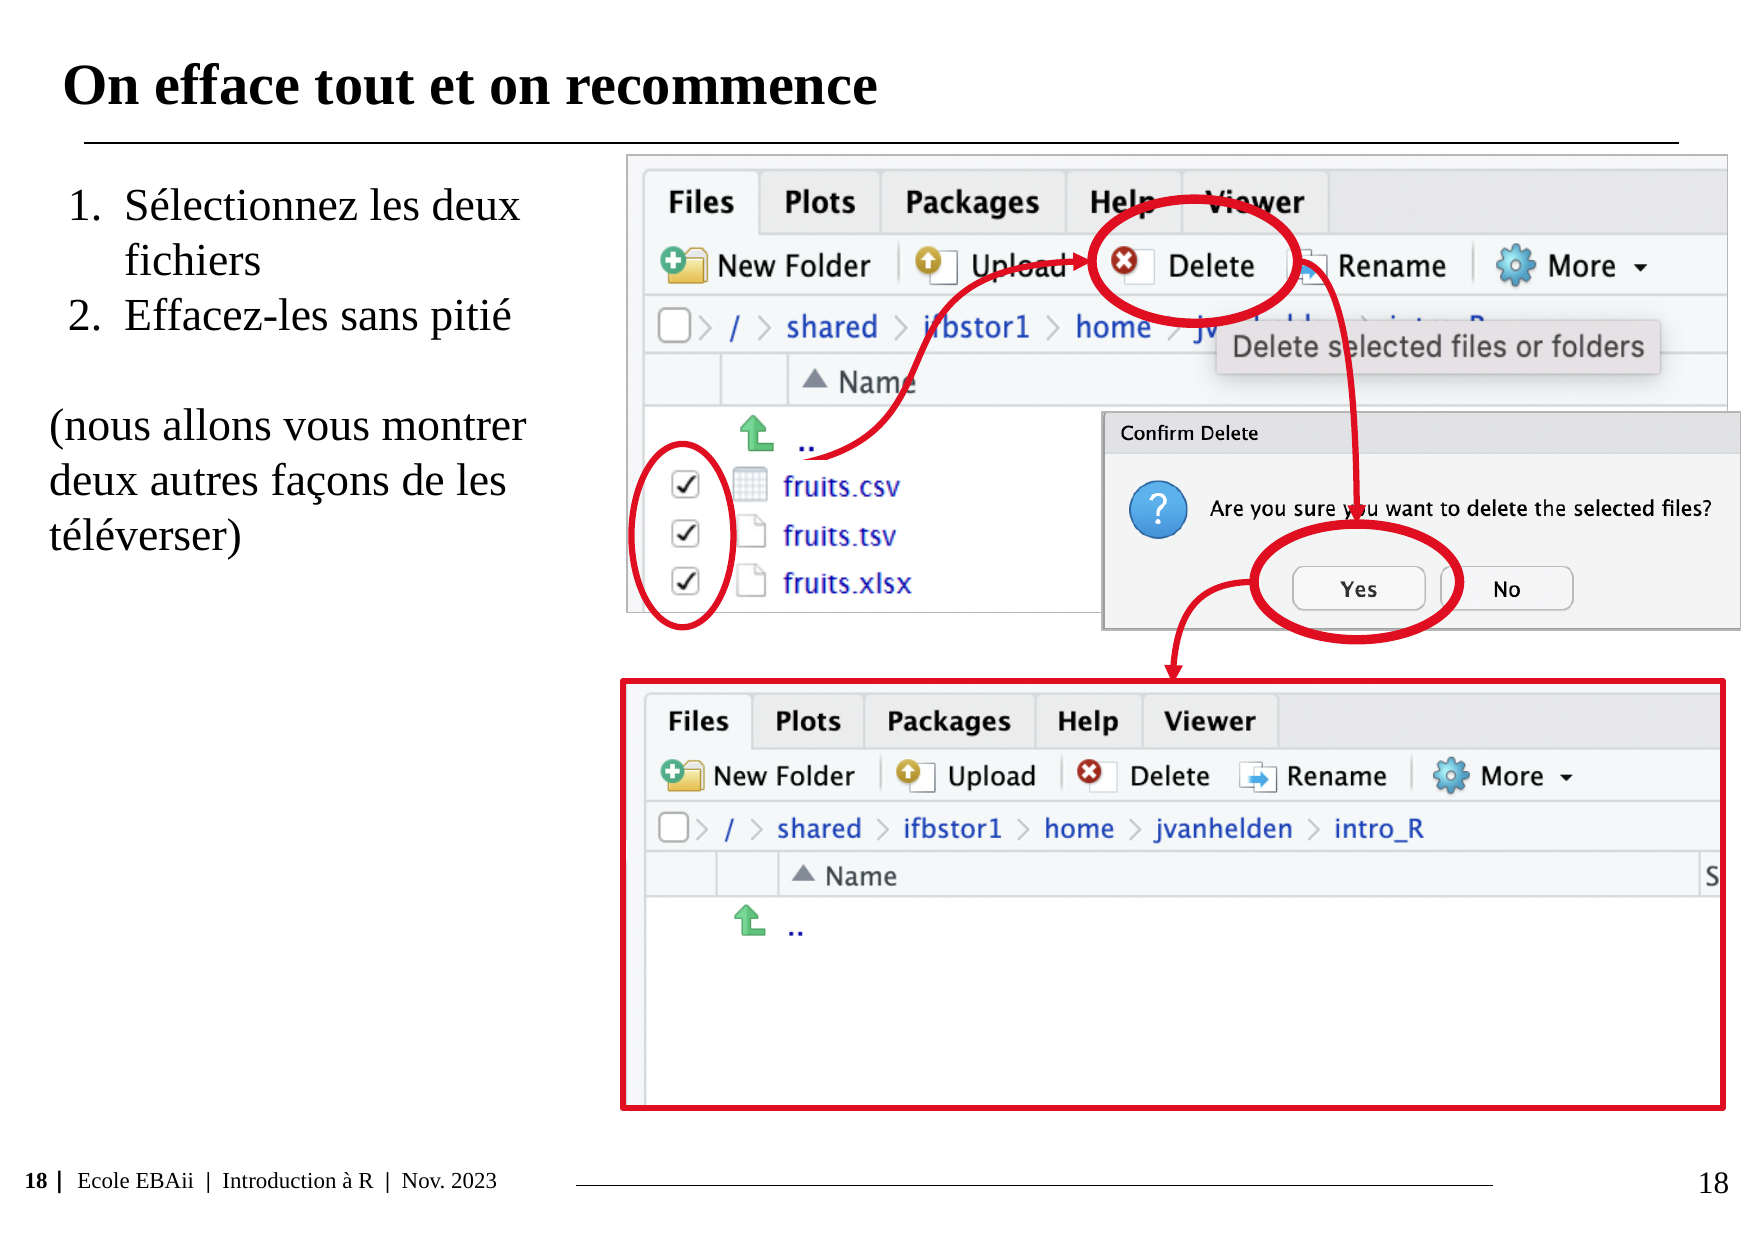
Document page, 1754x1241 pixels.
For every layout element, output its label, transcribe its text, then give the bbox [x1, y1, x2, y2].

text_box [627, 155, 1740, 685]
text_box On efface tout et on recommence [62, 2, 1692, 160]
picture [625, 683, 1720, 1105]
slide_number ‹#› [1641, 1145, 1747, 1241]
list Sélectionnez les deux fichiers Effacez-les sans pitié (nous allons vous montrer deux autres façons de les téléverser) [34, 159, 584, 770]
